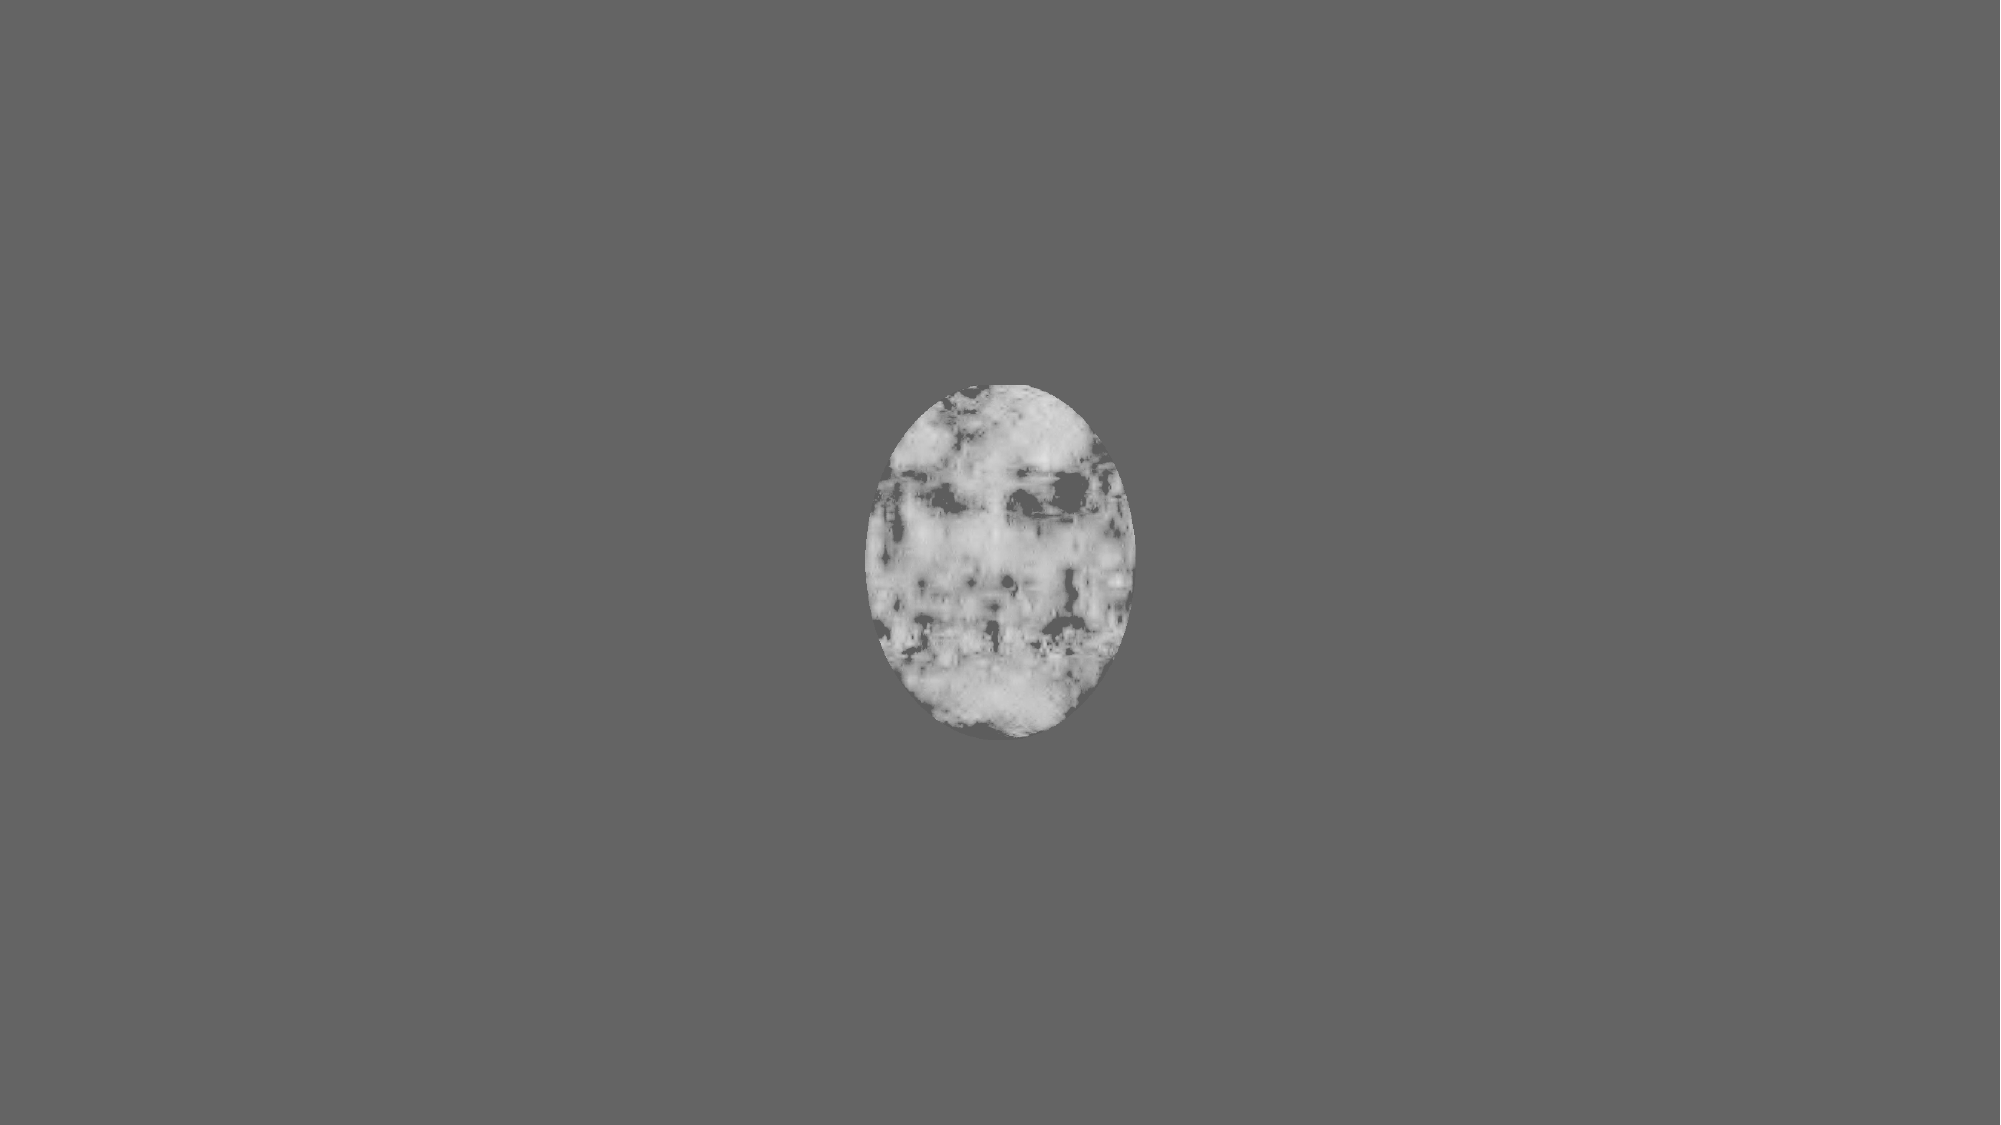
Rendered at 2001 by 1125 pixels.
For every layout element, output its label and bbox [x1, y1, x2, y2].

picture [822, 385, 1178, 740]
